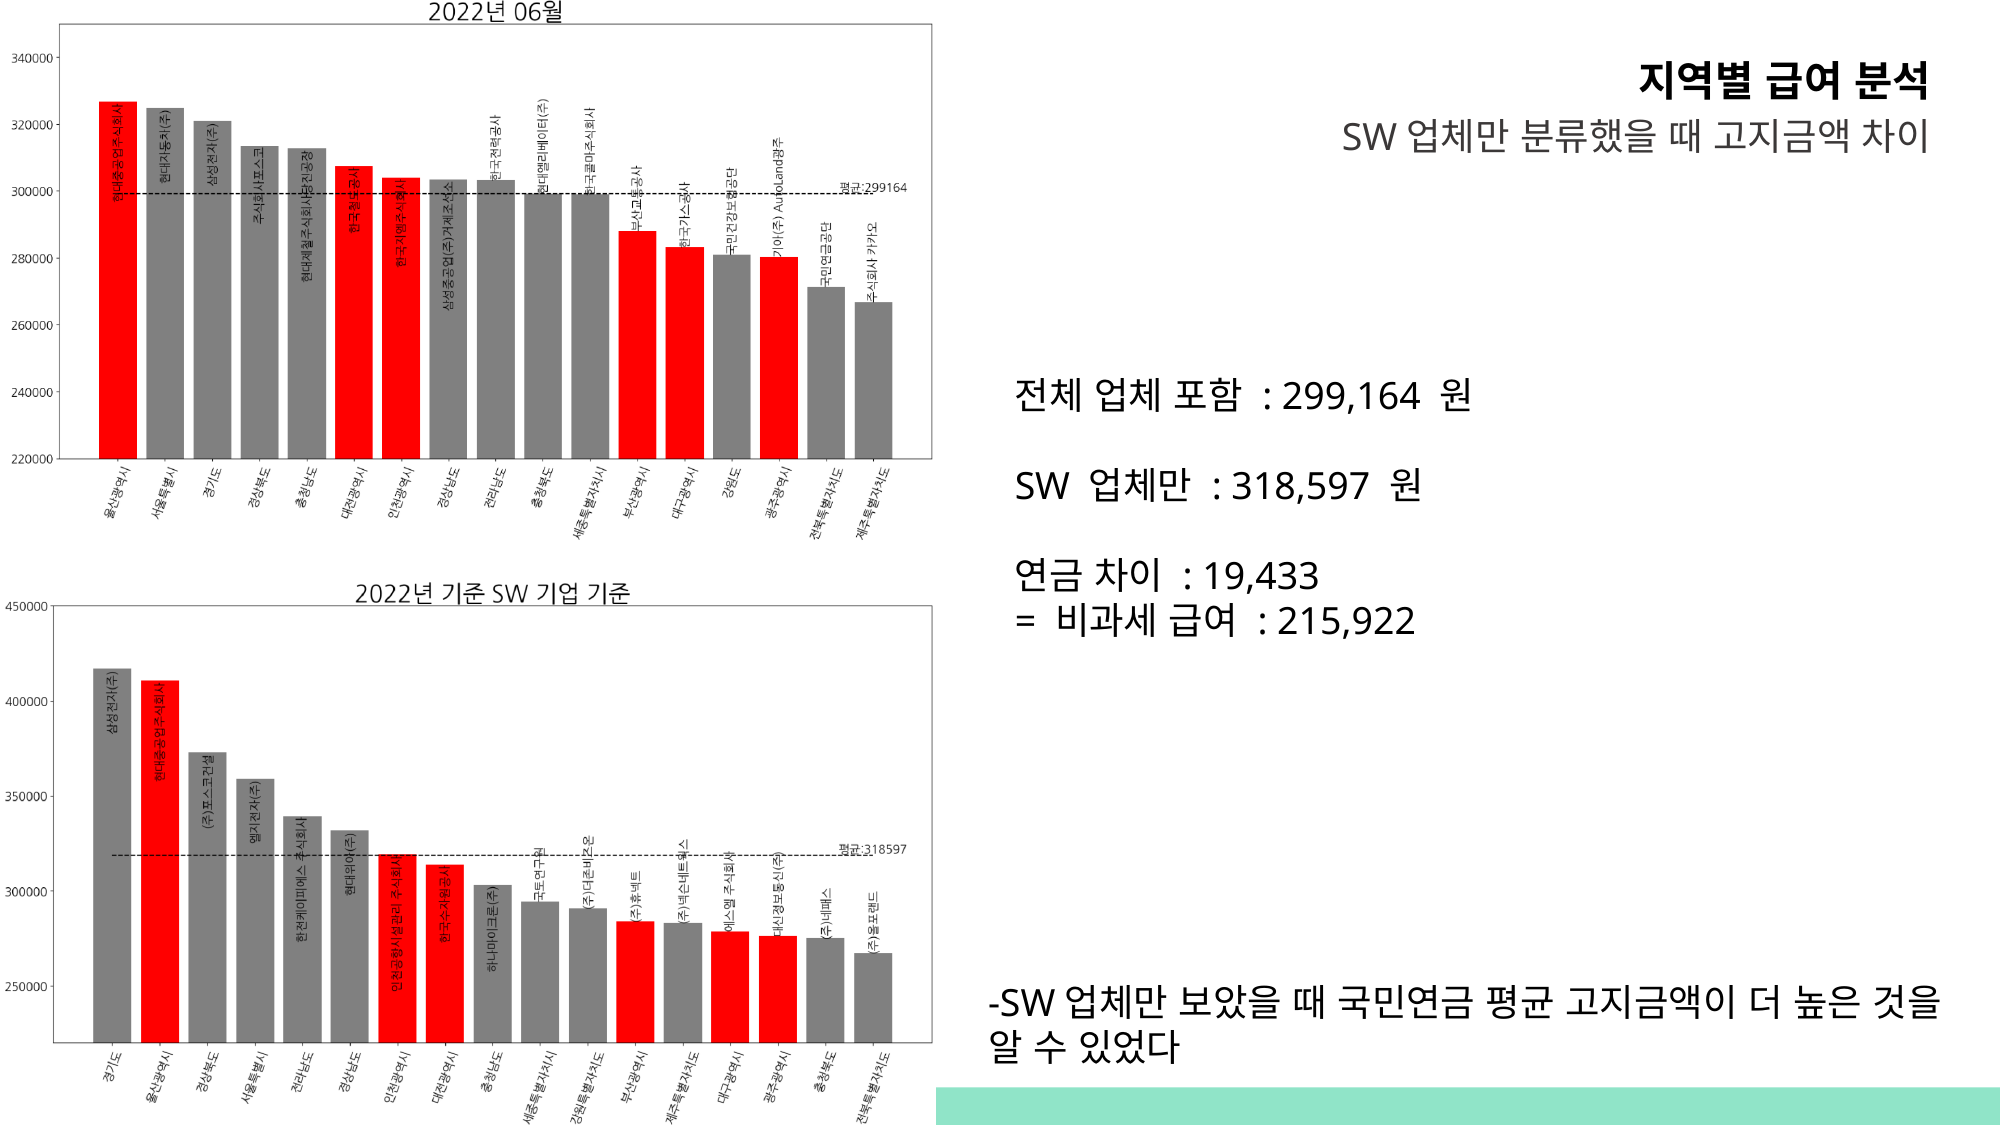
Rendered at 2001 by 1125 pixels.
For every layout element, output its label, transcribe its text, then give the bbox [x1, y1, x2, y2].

picture [0, 0, 943, 554]
text_box 지역별 급여 분석 [1191, 46, 1946, 106]
text_box SW업체만 분류했을 때 고지금액 차이 [943, 106, 1946, 166]
text_box [936, 1086, 2000, 1125]
text_box 전체 업체 포함 : 299,164 원 SW 업체만 : 318,597 원 연금 차이 : 19,433 = 비과세 급여 : 215,922 [999, 364, 1705, 650]
text_box -SW업체만 보았을 때 국민연금 평균 고지금액이 더 높은 것을 알 수 있었다 [973, 971, 1974, 1077]
picture [0, 576, 936, 1125]
